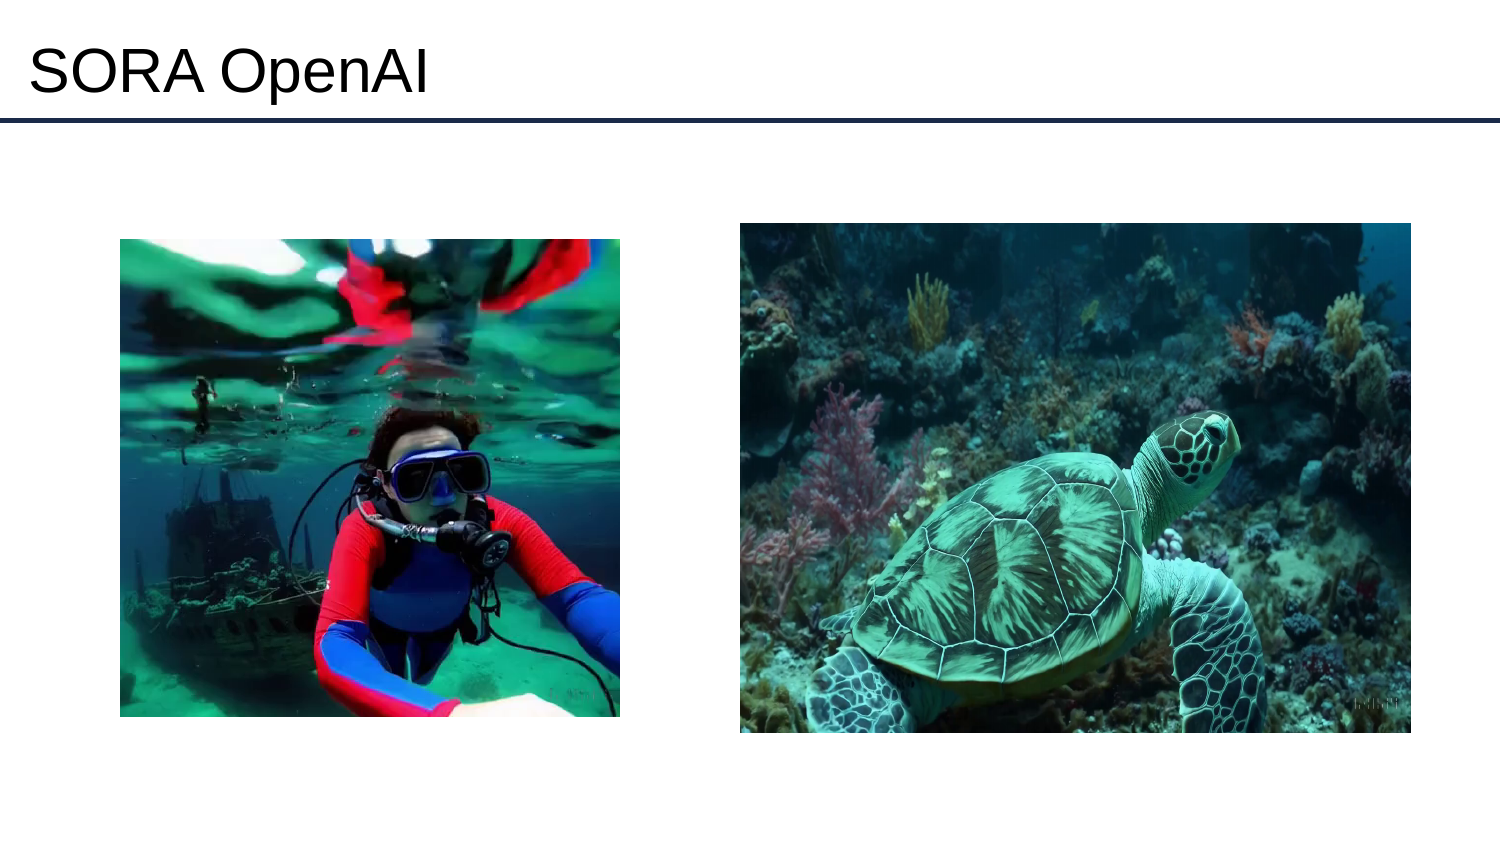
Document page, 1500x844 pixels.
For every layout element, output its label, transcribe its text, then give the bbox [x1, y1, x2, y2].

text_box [739, 222, 1412, 734]
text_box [119, 238, 621, 718]
text_box SORA OpenAI [13, 0, 1412, 118]
